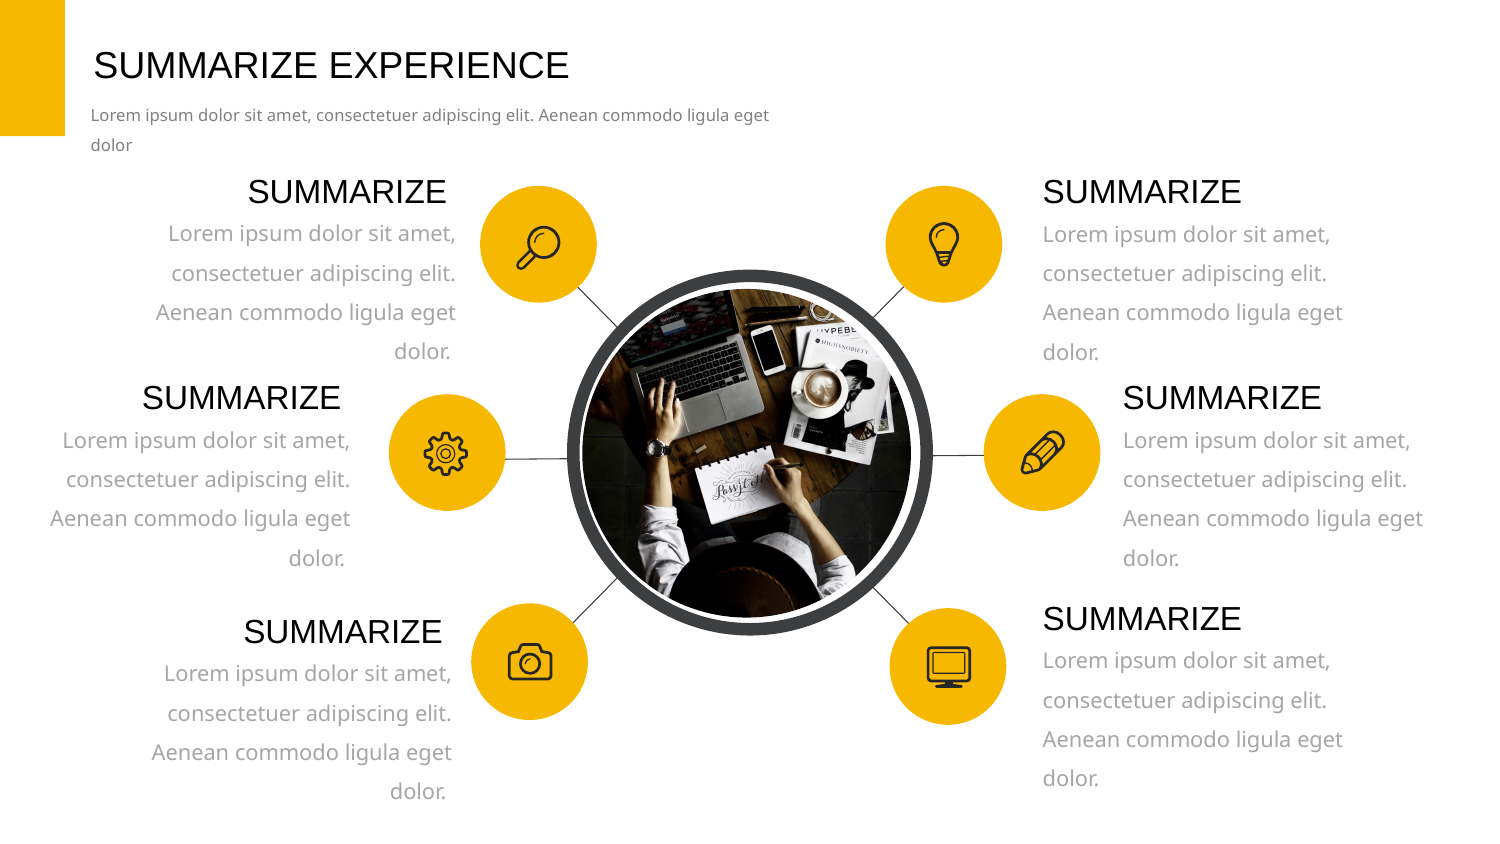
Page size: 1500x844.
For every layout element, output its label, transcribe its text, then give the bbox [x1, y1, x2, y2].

text_box Lorem ipsum dolor sit amet, consectetuer adipiscing elit. Aenean commodo ligula eget dolor [75, 87, 826, 163]
text_box Lorem ipsum dolor sit amet, consectetuer adipiscing elit. Aenean commodo ligula eget dolor. [1027, 199, 1396, 372]
text_box [470, 602, 589, 722]
text_box SUMMARIZE [1027, 162, 1435, 218]
text_box Lorem ipsum dolor sit amet, consectetuer adipiscing elit. Aenean commodo ligula eget dolor. [103, 199, 472, 372]
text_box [507, 643, 553, 681]
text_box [516, 225, 561, 271]
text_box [423, 431, 468, 476]
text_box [928, 222, 960, 267]
text_box Lorem ipsum dolor sit amet, consectetuer adipiscing elit. Aenean commodo ligula eget dolor. [99, 639, 468, 812]
text_box [479, 184, 598, 304]
text_box SUMMARIZE [0, 368, 366, 405]
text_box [950, 267, 959, 646]
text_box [553, 666, 926, 671]
text_box [0, 0, 66, 137]
picture [582, 288, 911, 618]
text_box [982, 393, 1102, 512]
text_box [888, 608, 1008, 726]
text_box [884, 184, 1004, 302]
text_box SUMMARIZE EXPERIENCE [78, 33, 586, 87]
text_box SUMMARIZE [60, 602, 467, 658]
text_box [1020, 430, 1065, 475]
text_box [926, 646, 972, 688]
text_box SUMMARIZE [64, 162, 472, 218]
text_box Lorem ipsum dolor sit amet, consectetuer adipiscing elit. Aenean commodo ligula eget dolor. [1108, 405, 1476, 578]
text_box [530, 239, 950, 666]
text_box [387, 393, 507, 512]
text_box SUMMARIZE [1027, 589, 1435, 645]
text_box SUMMARIZE [1107, 368, 1500, 424]
text_box Lorem ipsum dolor sit amet, consectetuer adipiscing elit. Aenean commodo ligula eget dolor. [1027, 626, 1396, 799]
text_box Lorem ipsum dolor sit amet, consectetuer adipiscing elit. Aenean commodo ligula eget dolor. [0, 405, 366, 578]
